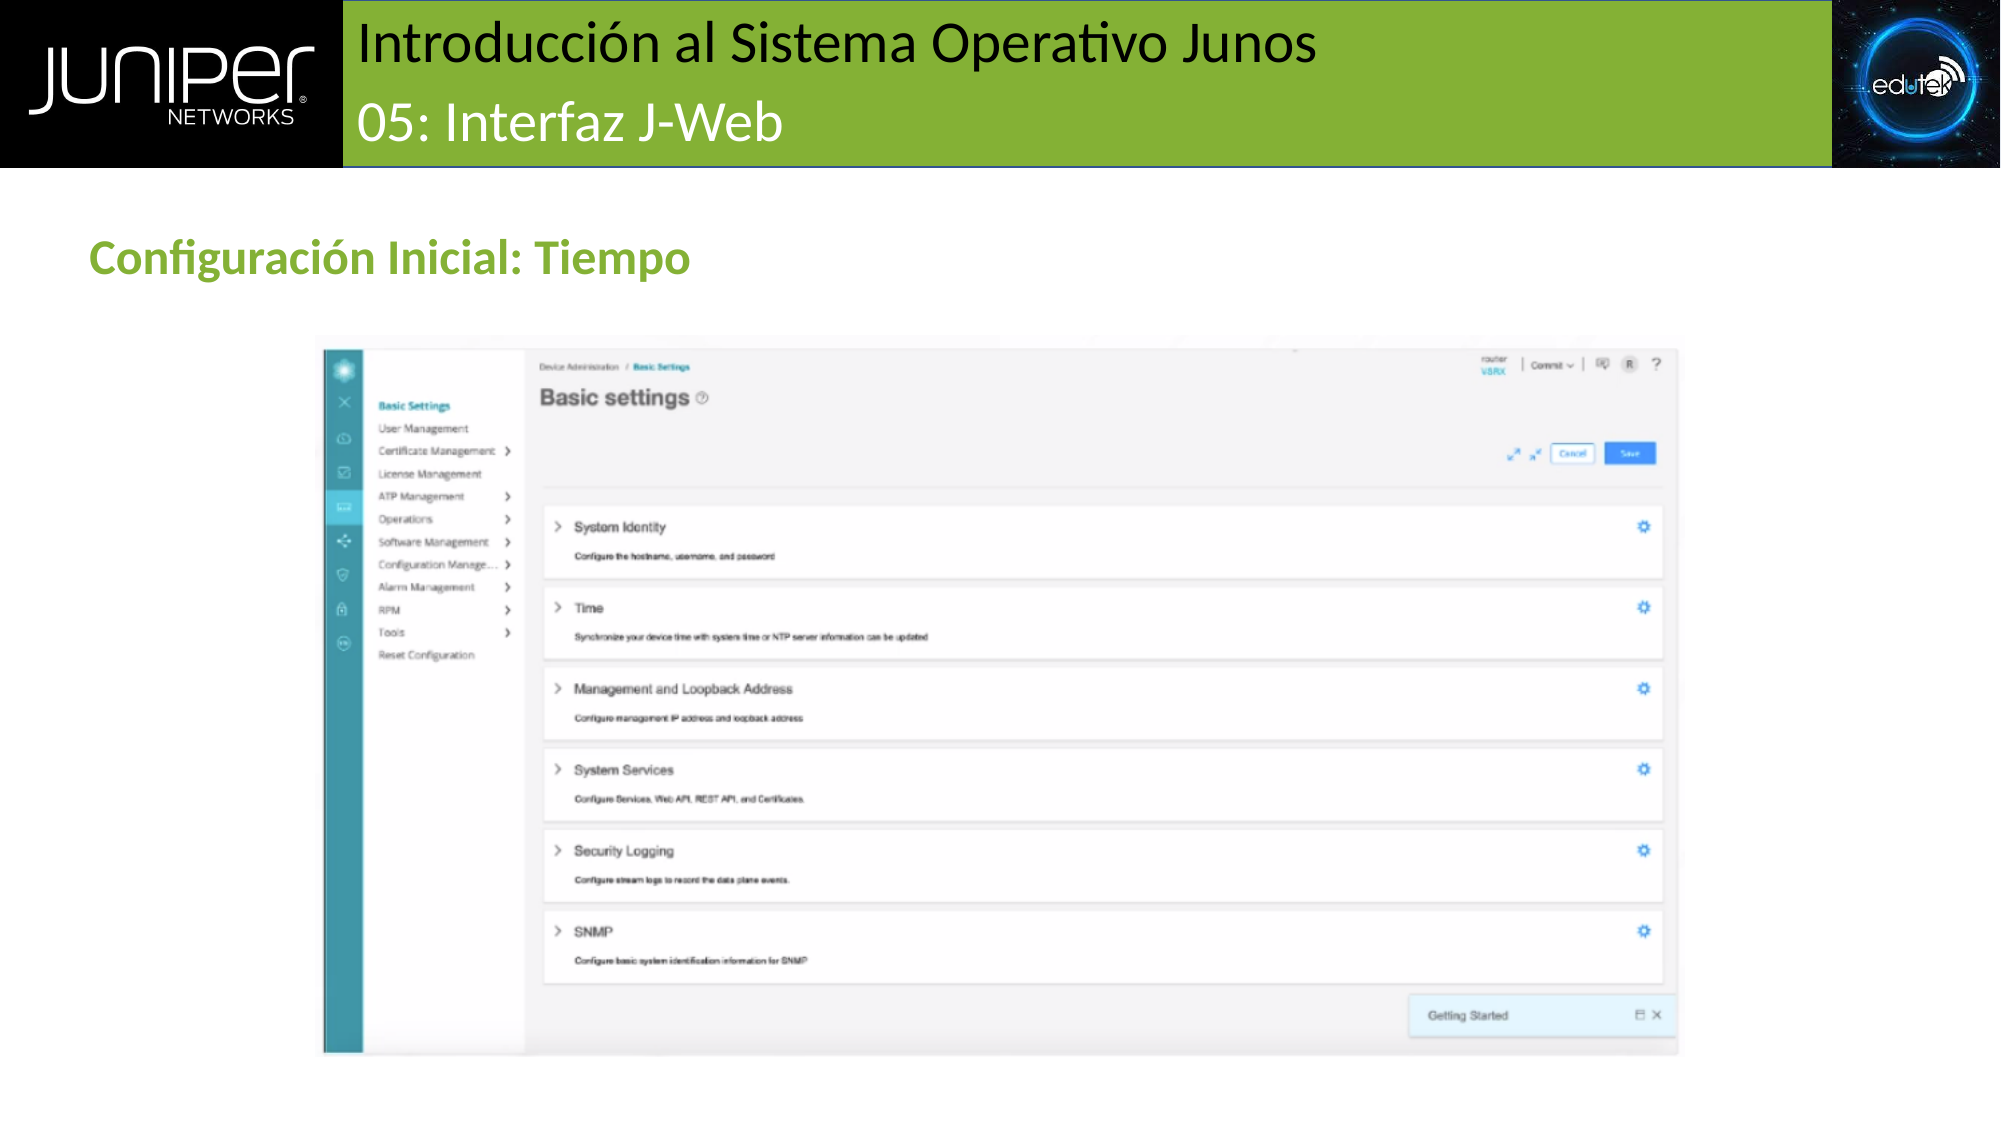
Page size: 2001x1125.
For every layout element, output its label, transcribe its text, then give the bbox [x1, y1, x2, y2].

picture [0, 0, 343, 168]
list Configuración Inicial: Tiempo [74, 224, 1926, 489]
picture [1832, 84, 2000, 168]
picture [315, 335, 1685, 1057]
list 05: Interfaz J-Web [342, 83, 1606, 168]
title Introducción al Sistema Operativo Junos [342, 3, 2000, 84]
